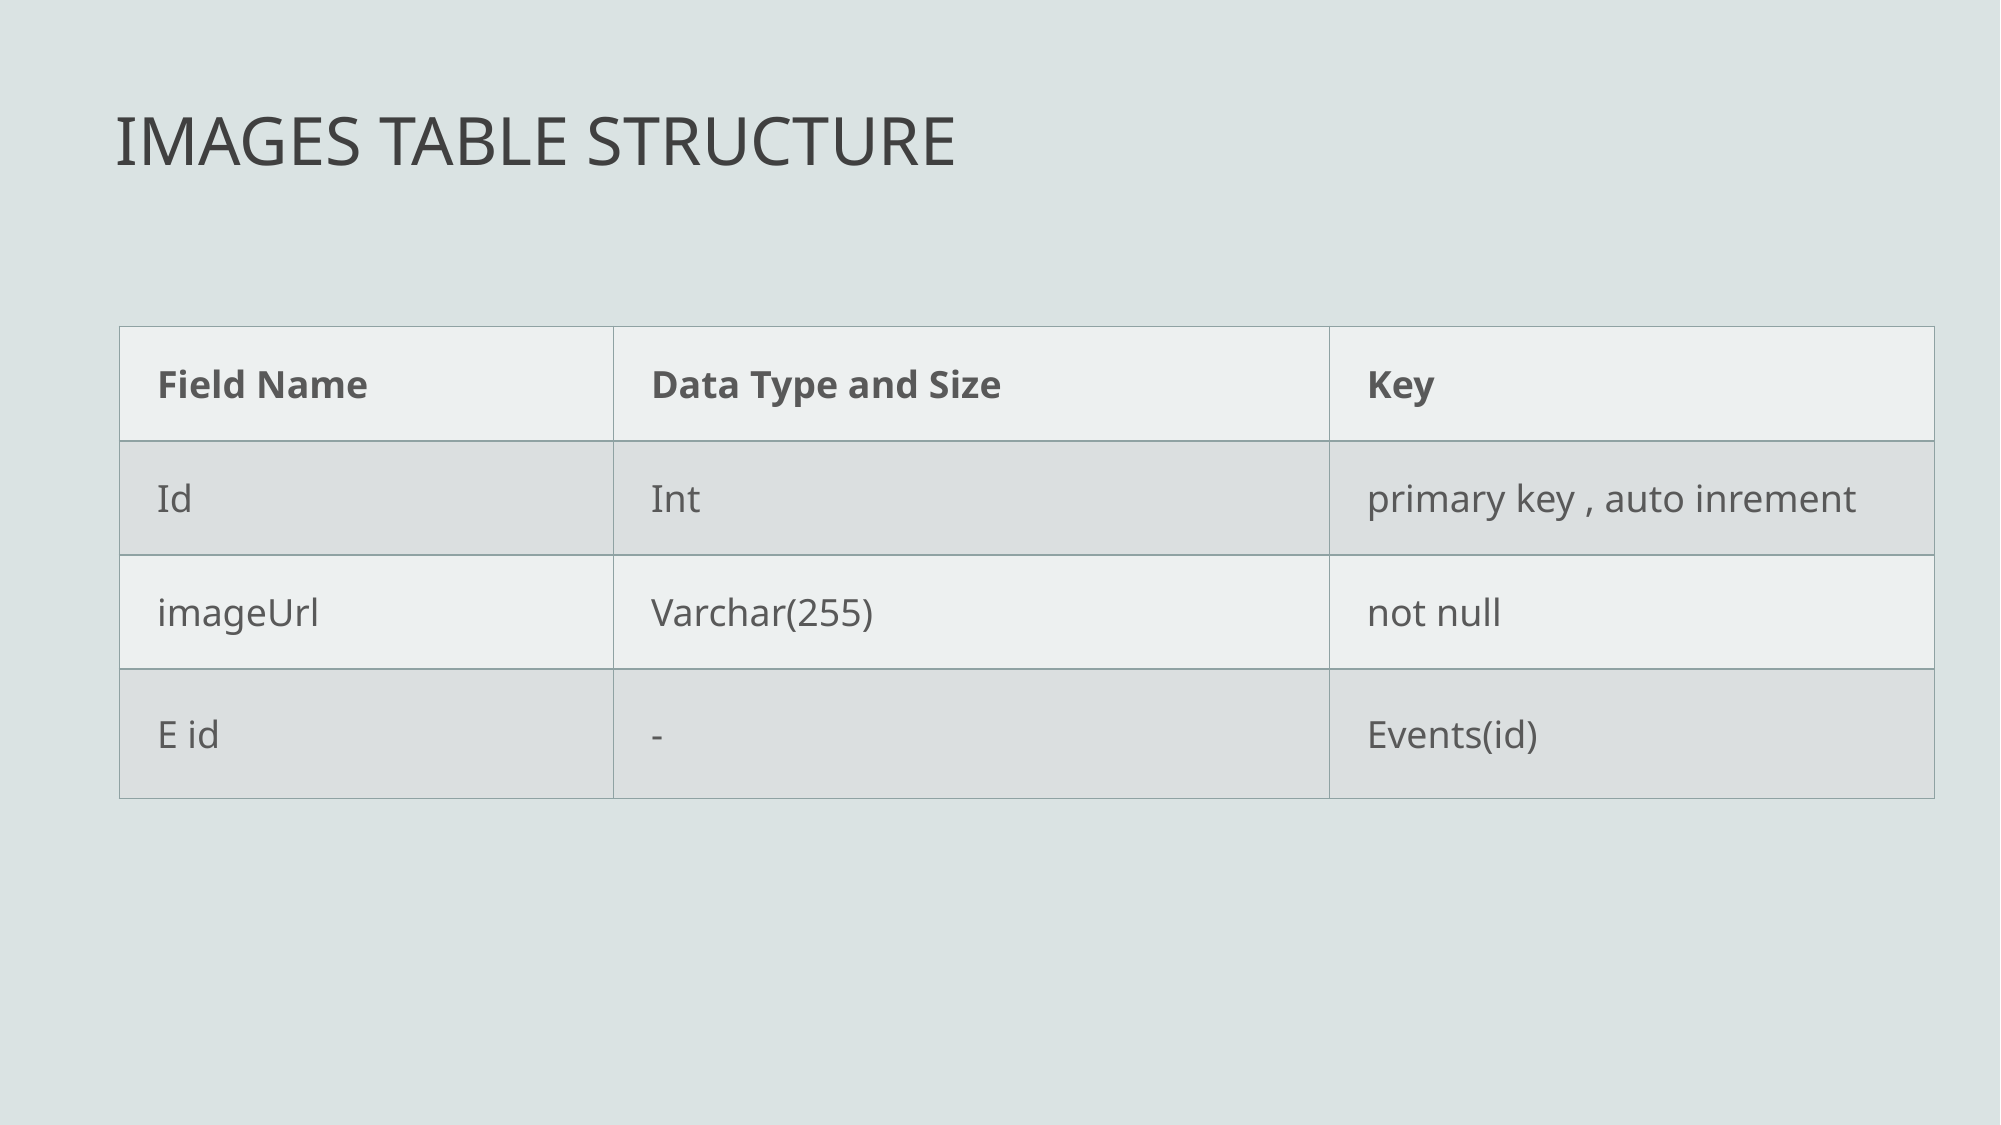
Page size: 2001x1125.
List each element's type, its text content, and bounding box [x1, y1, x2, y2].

table_cell primary key , auto inrement [1330, 442, 1934, 554]
table_cell E id [120, 670, 613, 798]
table_cell imageUrl [120, 556, 613, 668]
table_cell Events(id) [1330, 670, 1934, 798]
table_cell Varchar(255) [614, 556, 1329, 668]
table_cell not null [1330, 556, 1934, 668]
title images table structure [100, 100, 1916, 251]
table_header Data Type and Size [614, 327, 1329, 440]
table_cell Int [614, 442, 1329, 554]
table_cell - [614, 670, 1329, 798]
table_header Field Name [120, 327, 613, 440]
table_header Key [1330, 327, 1934, 440]
table_cell Id [120, 442, 613, 554]
